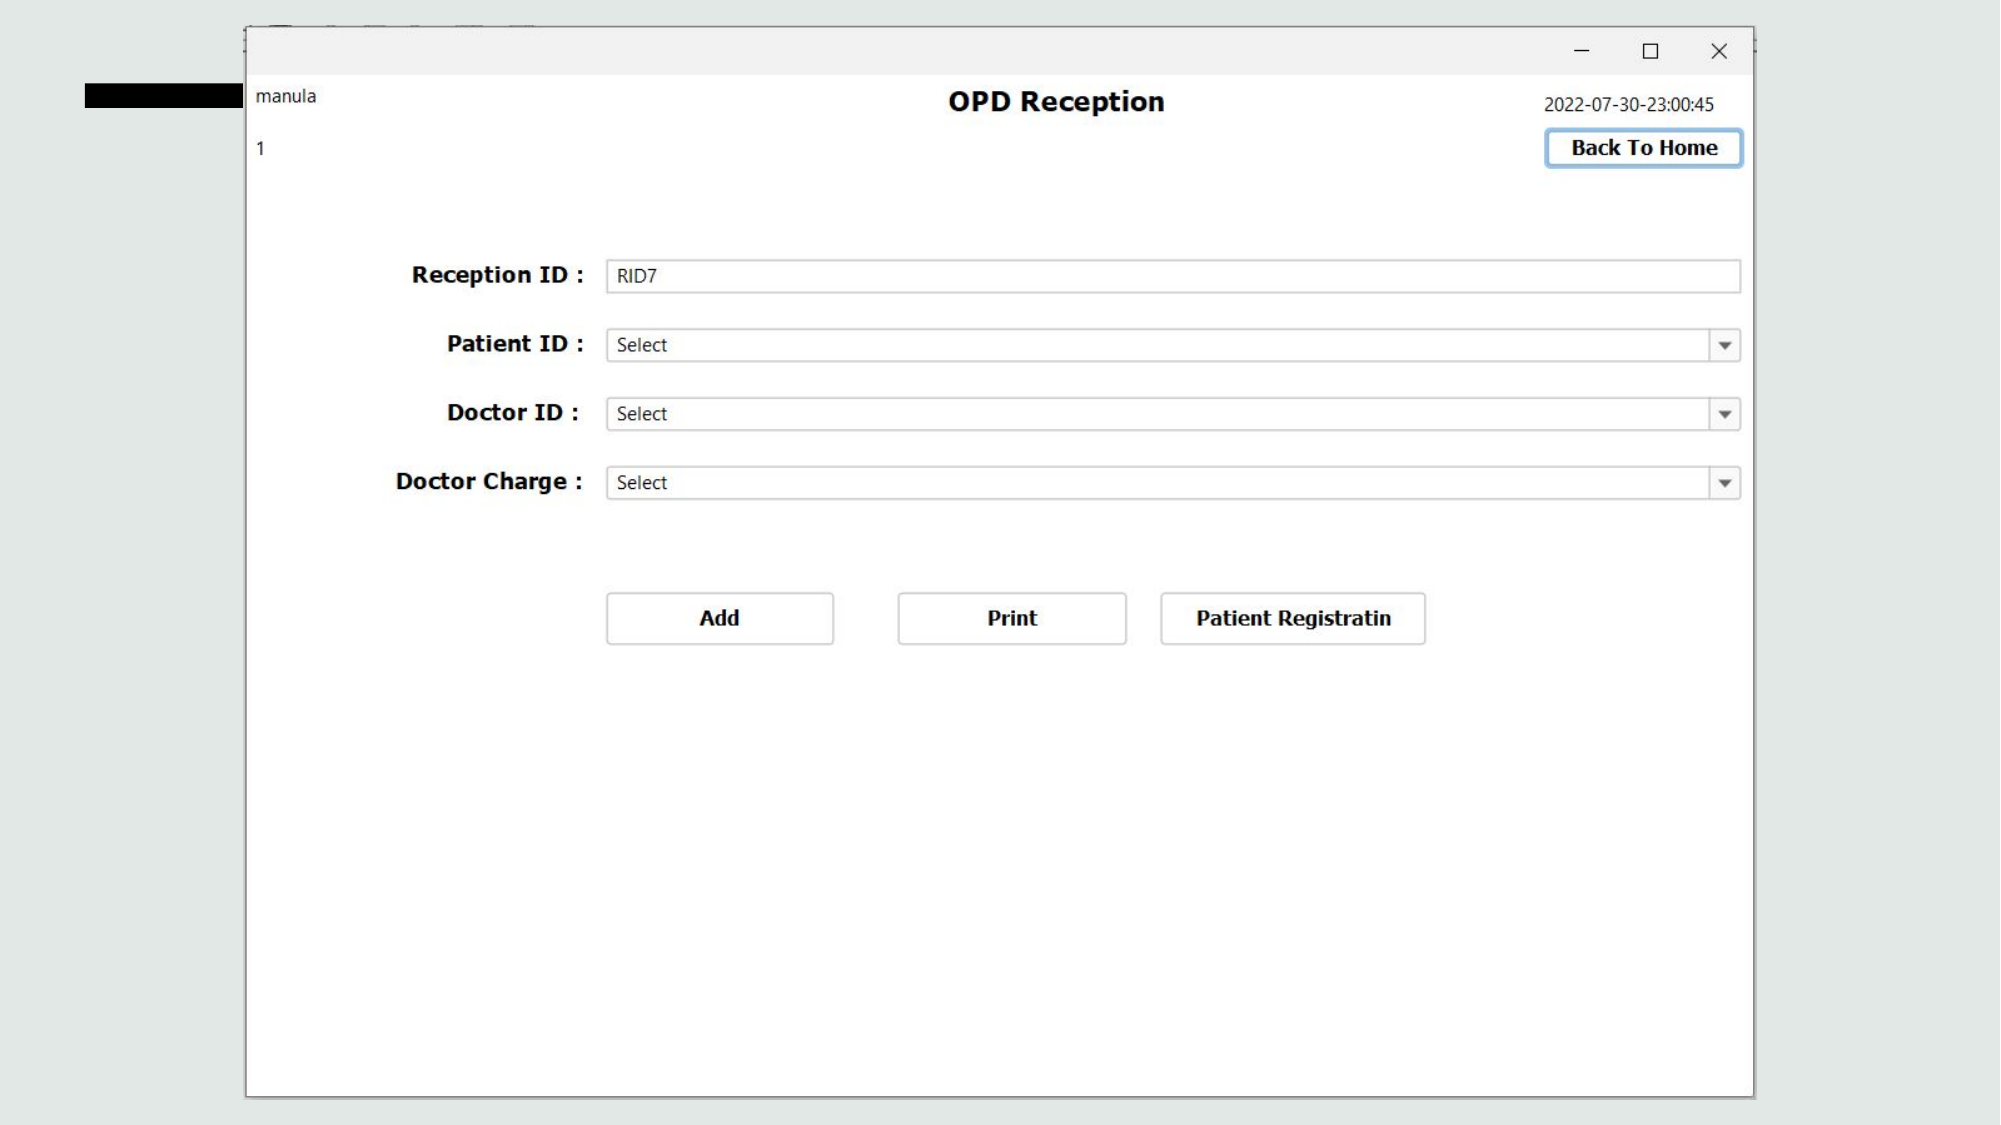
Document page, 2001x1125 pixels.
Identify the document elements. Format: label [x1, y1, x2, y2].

picture [243, 25, 1757, 1100]
